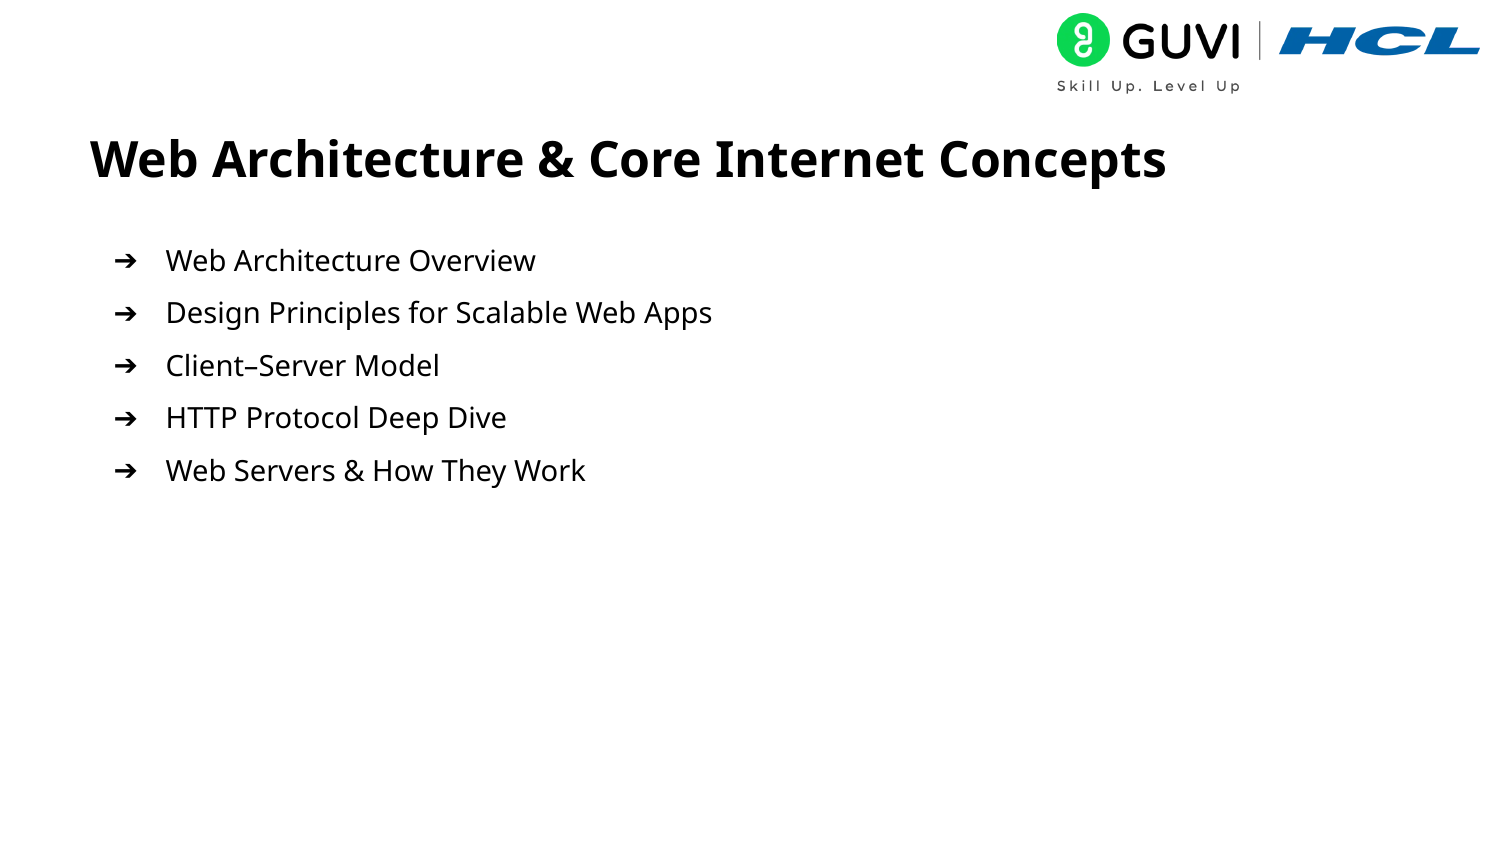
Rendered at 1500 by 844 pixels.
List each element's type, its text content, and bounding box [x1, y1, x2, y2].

title Web Architecture & Core Internet Concepts [75, 112, 1424, 209]
text_box Web Architecture Overview Design Principles for Scalable Web Apps Client–Server Model HTTP Protocol Deep Dive Web Servers & How They Work [75, 209, 1425, 502]
picture [1057, 13, 1480, 102]
